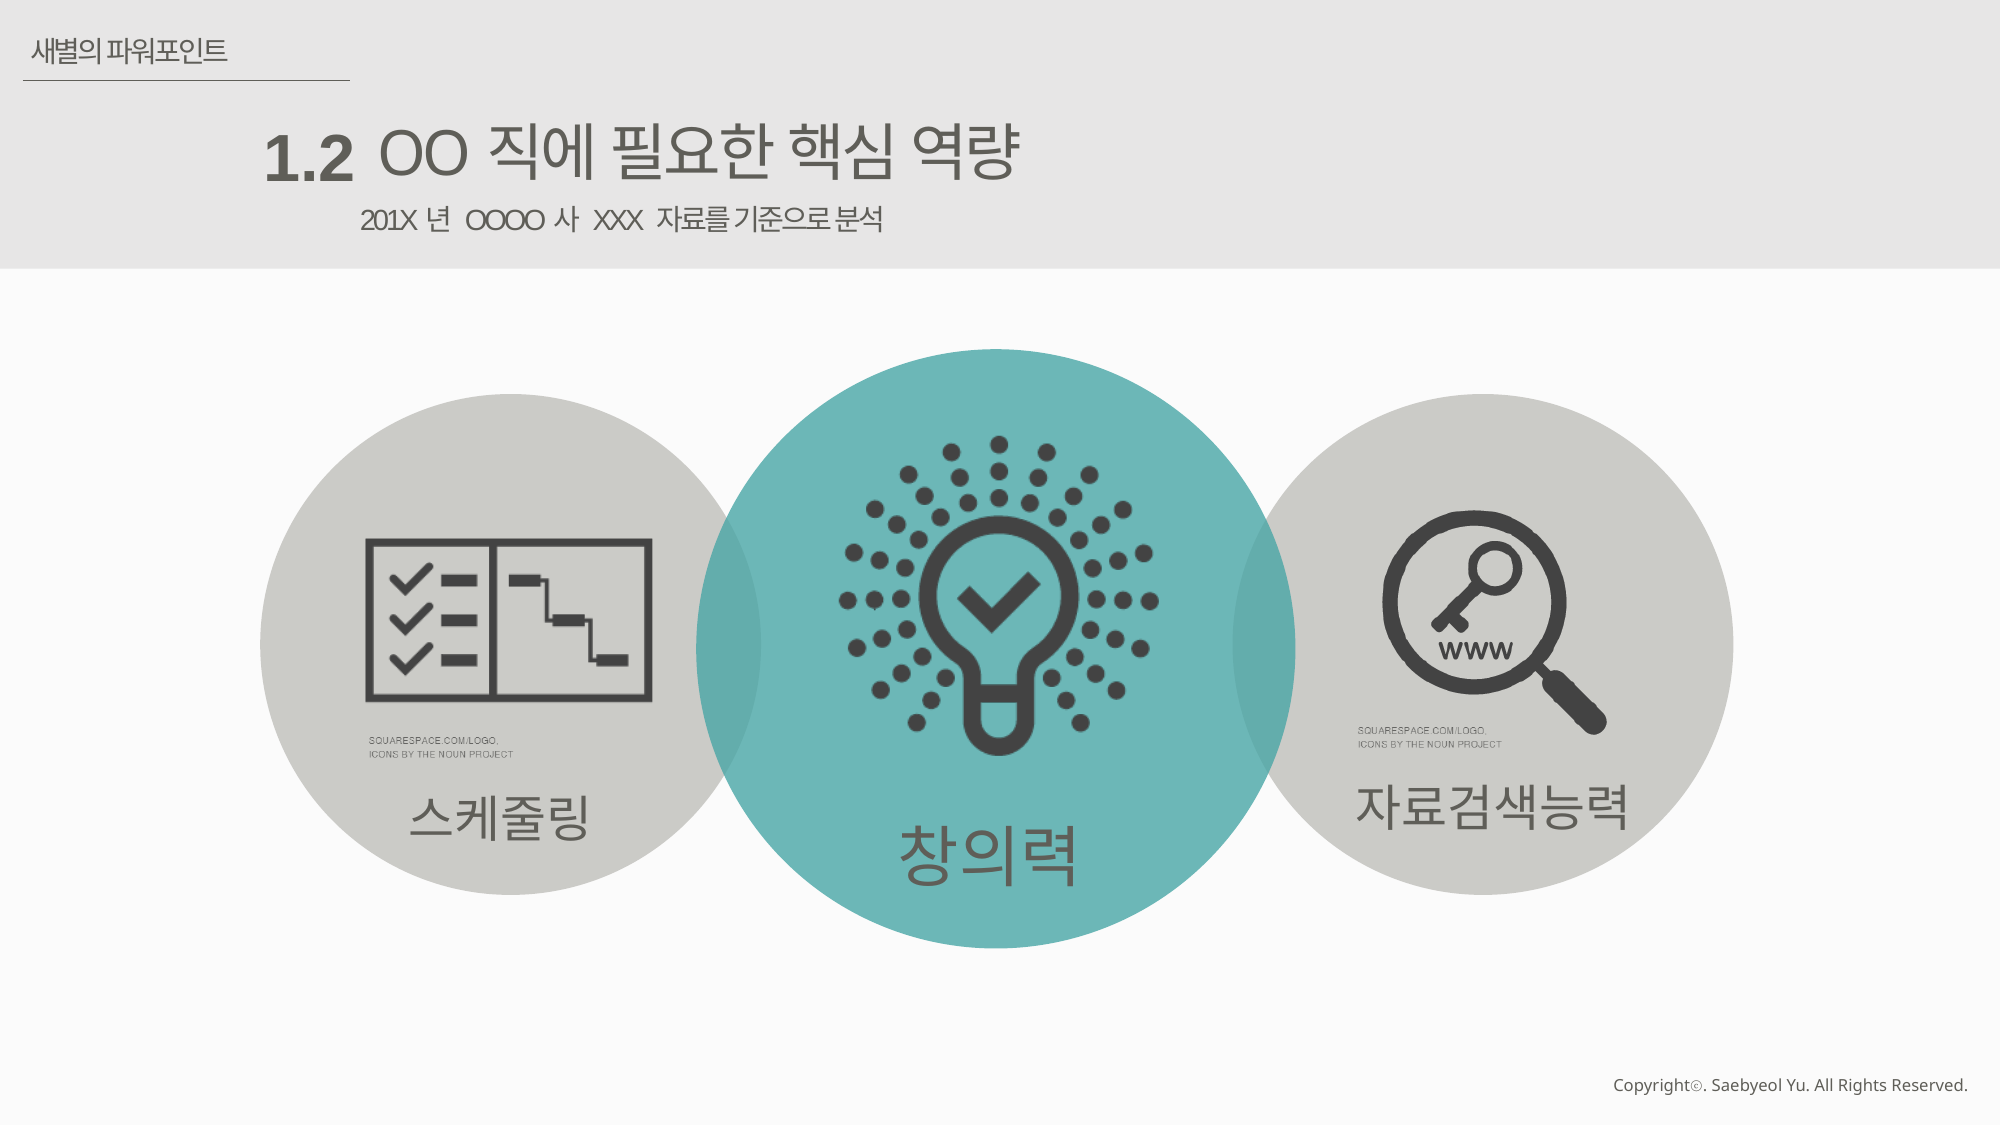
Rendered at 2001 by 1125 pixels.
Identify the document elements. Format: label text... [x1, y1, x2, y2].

text_box [259, 392, 724, 896]
text_box [1266, 392, 1636, 896]
text_box [722, 407, 1297, 950]
text_box 201X년 OOOO사 XXX 자료를 기준으로 분석 [345, 193, 900, 244]
text_box 창의력 [883, 807, 1098, 902]
text_box OO직에 필요한 핵심 역량 [362, 105, 1037, 196]
text_box 자료검색능력 [1340, 769, 1647, 844]
picture [1330, 427, 1681, 770]
text_box 1.2 [248, 106, 362, 202]
picture [340, 449, 742, 779]
text_box [0, 0, 2000, 270]
picture [816, 336, 1259, 779]
text_box 새별의 파워포인트 [15, 25, 245, 76]
text_box [1594, 489, 1735, 836]
text_box 스케줄링 [393, 779, 608, 855]
